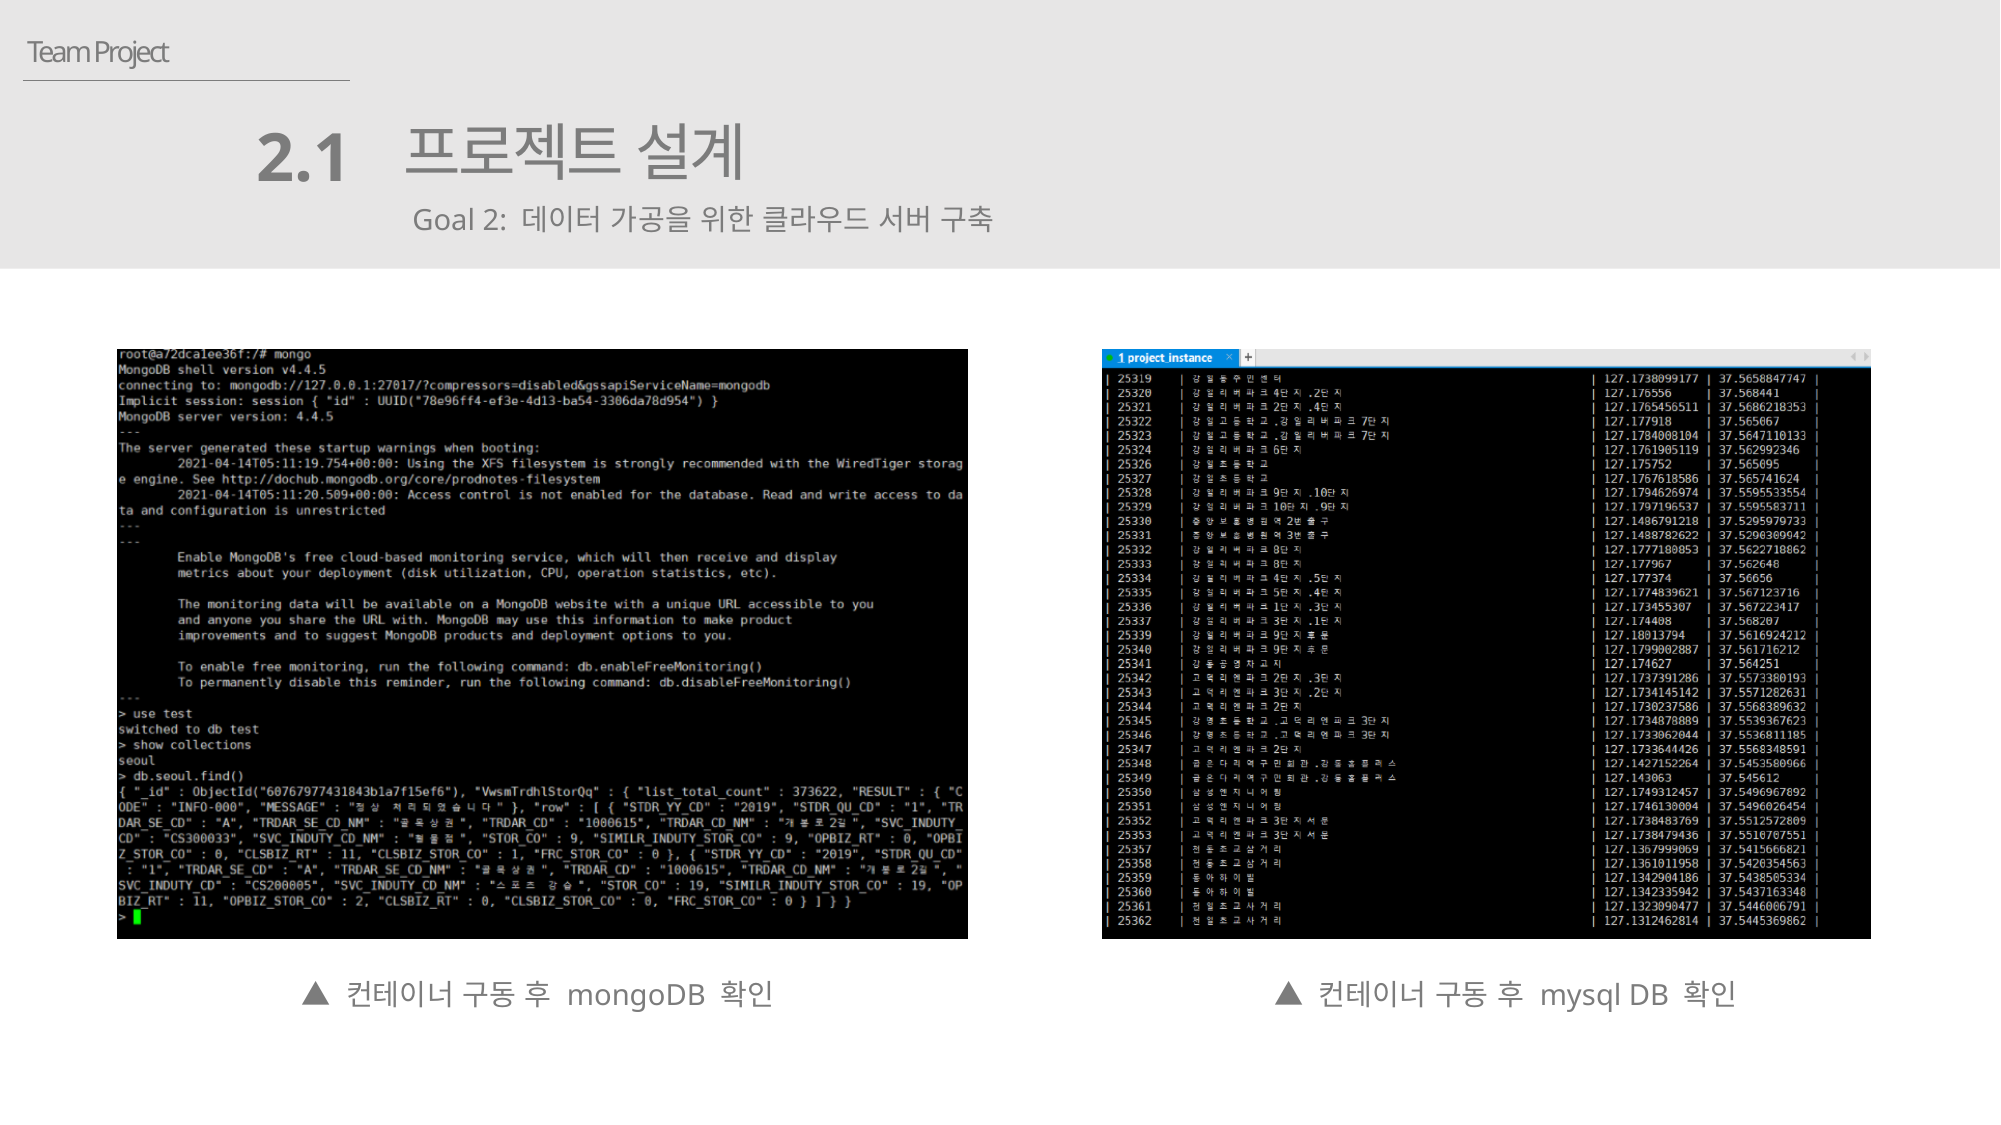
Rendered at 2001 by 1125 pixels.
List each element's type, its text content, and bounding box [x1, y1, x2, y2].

text_box Goal 2: 데이터 가공을 위한 클라우드 서버 구축 [397, 193, 1011, 244]
text_box 프로젝트 설계 [388, 105, 763, 196]
text_box Team Project [12, 25, 185, 76]
picture [117, 349, 968, 939]
picture [1102, 349, 1871, 939]
text_box 2.1 [241, 106, 367, 202]
text_box ▲ 컨테이너 구동 후 mongoDB 확인 [286, 968, 790, 1019]
text_box [0, 0, 2000, 270]
text_box ▲ 컨테이너 구동 후 mysql DB 확인 [1259, 968, 1753, 1019]
